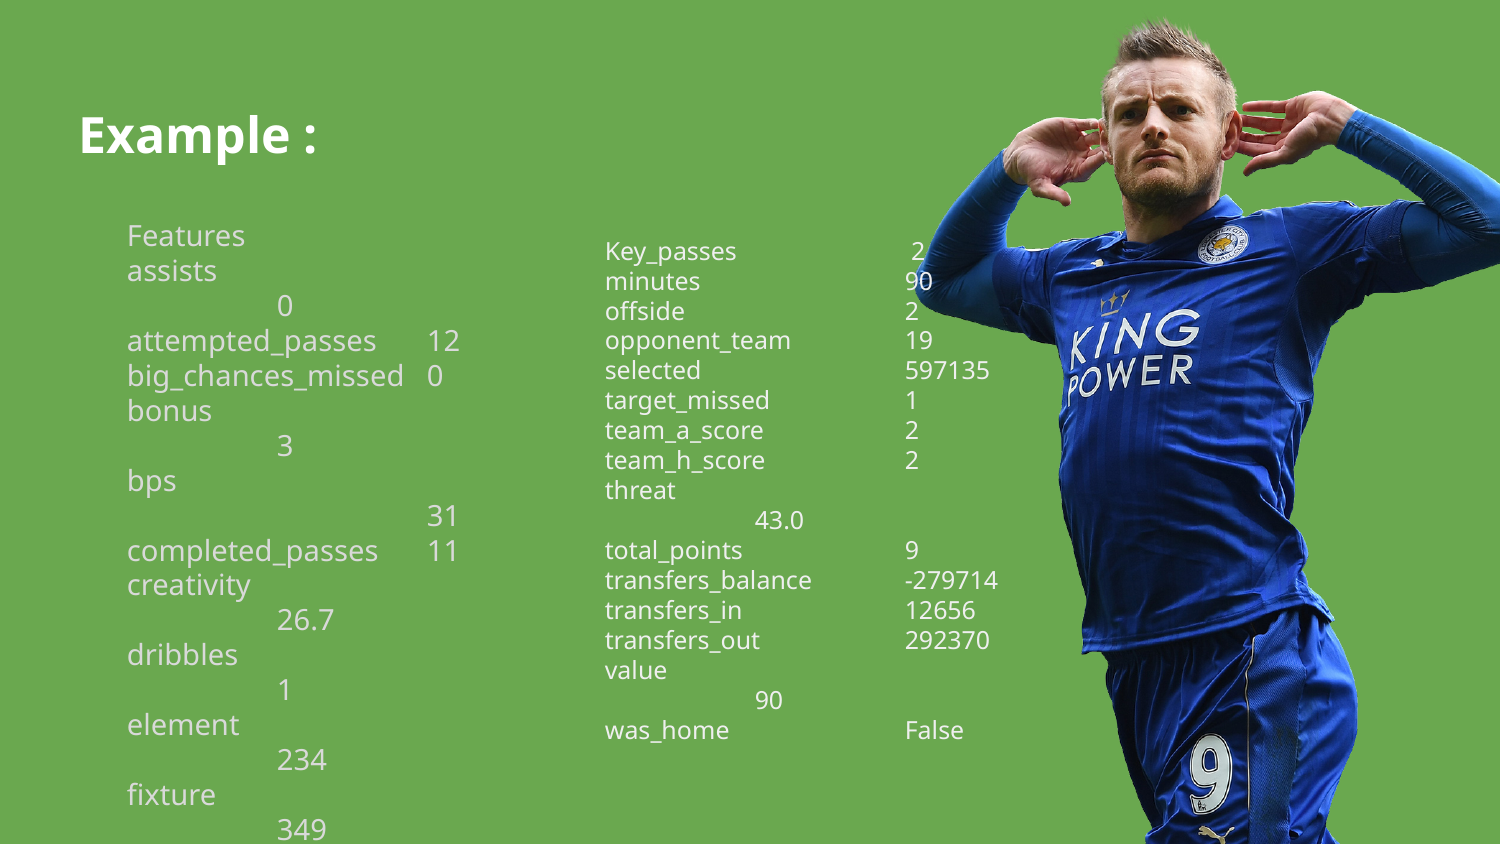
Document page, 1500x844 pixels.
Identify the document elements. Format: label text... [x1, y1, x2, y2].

picture [913, 9, 1500, 844]
text_box Key_passes 2 minutes 90 offside 2 opponent_team 19 selected 597135 target_missed 1 team_a_score 2 team_h_score 2 threat 43.0 total_points 9 transfers_balance -279714 transfers_in 12656 transfers_out 292370 value 90 was_home False [589, 220, 908, 794]
text_box Features assists 0 attempted_passes 12 big_chances_missed 0 bonus 3 bps 31 completed_passes 11 creativity 26.7 dribbles 1 element 234 fixture 349 goals_conceded 2 goals_scored 1 ict_index 11.1 influence 41.4 [111, 202, 555, 812]
text_box Example : [63, 88, 908, 202]
